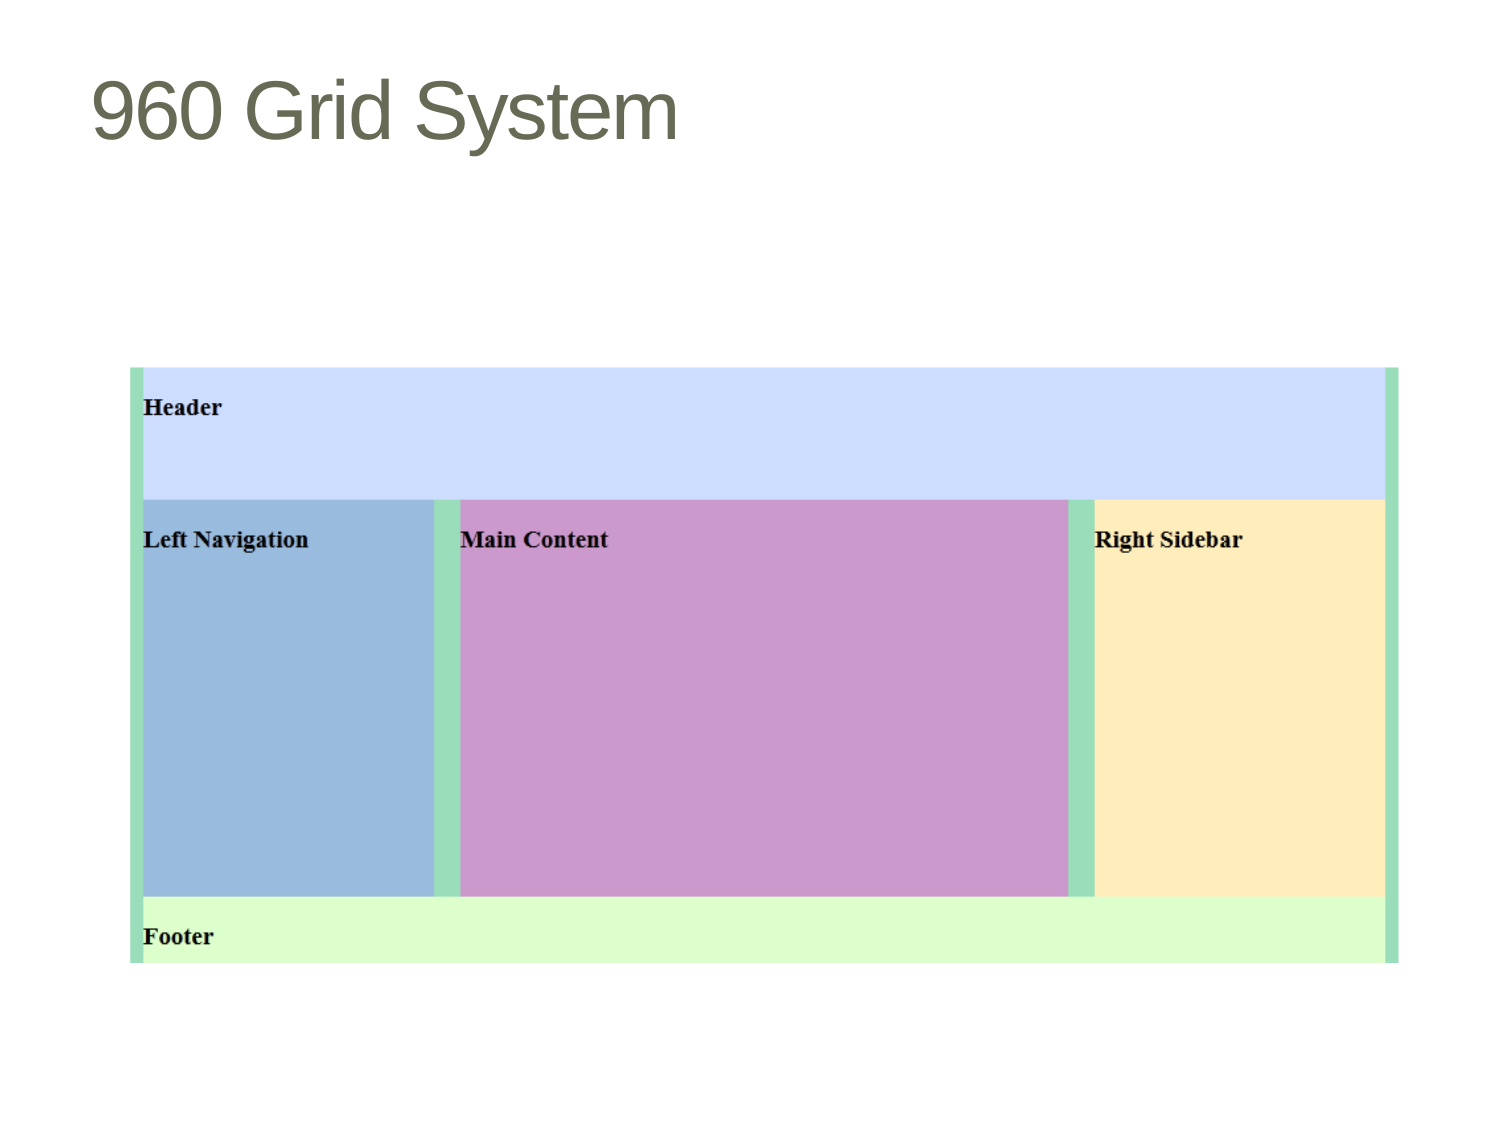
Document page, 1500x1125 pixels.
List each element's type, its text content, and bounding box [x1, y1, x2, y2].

picture [124, 361, 1401, 963]
title 960 Grid System [75, 24, 1425, 188]
